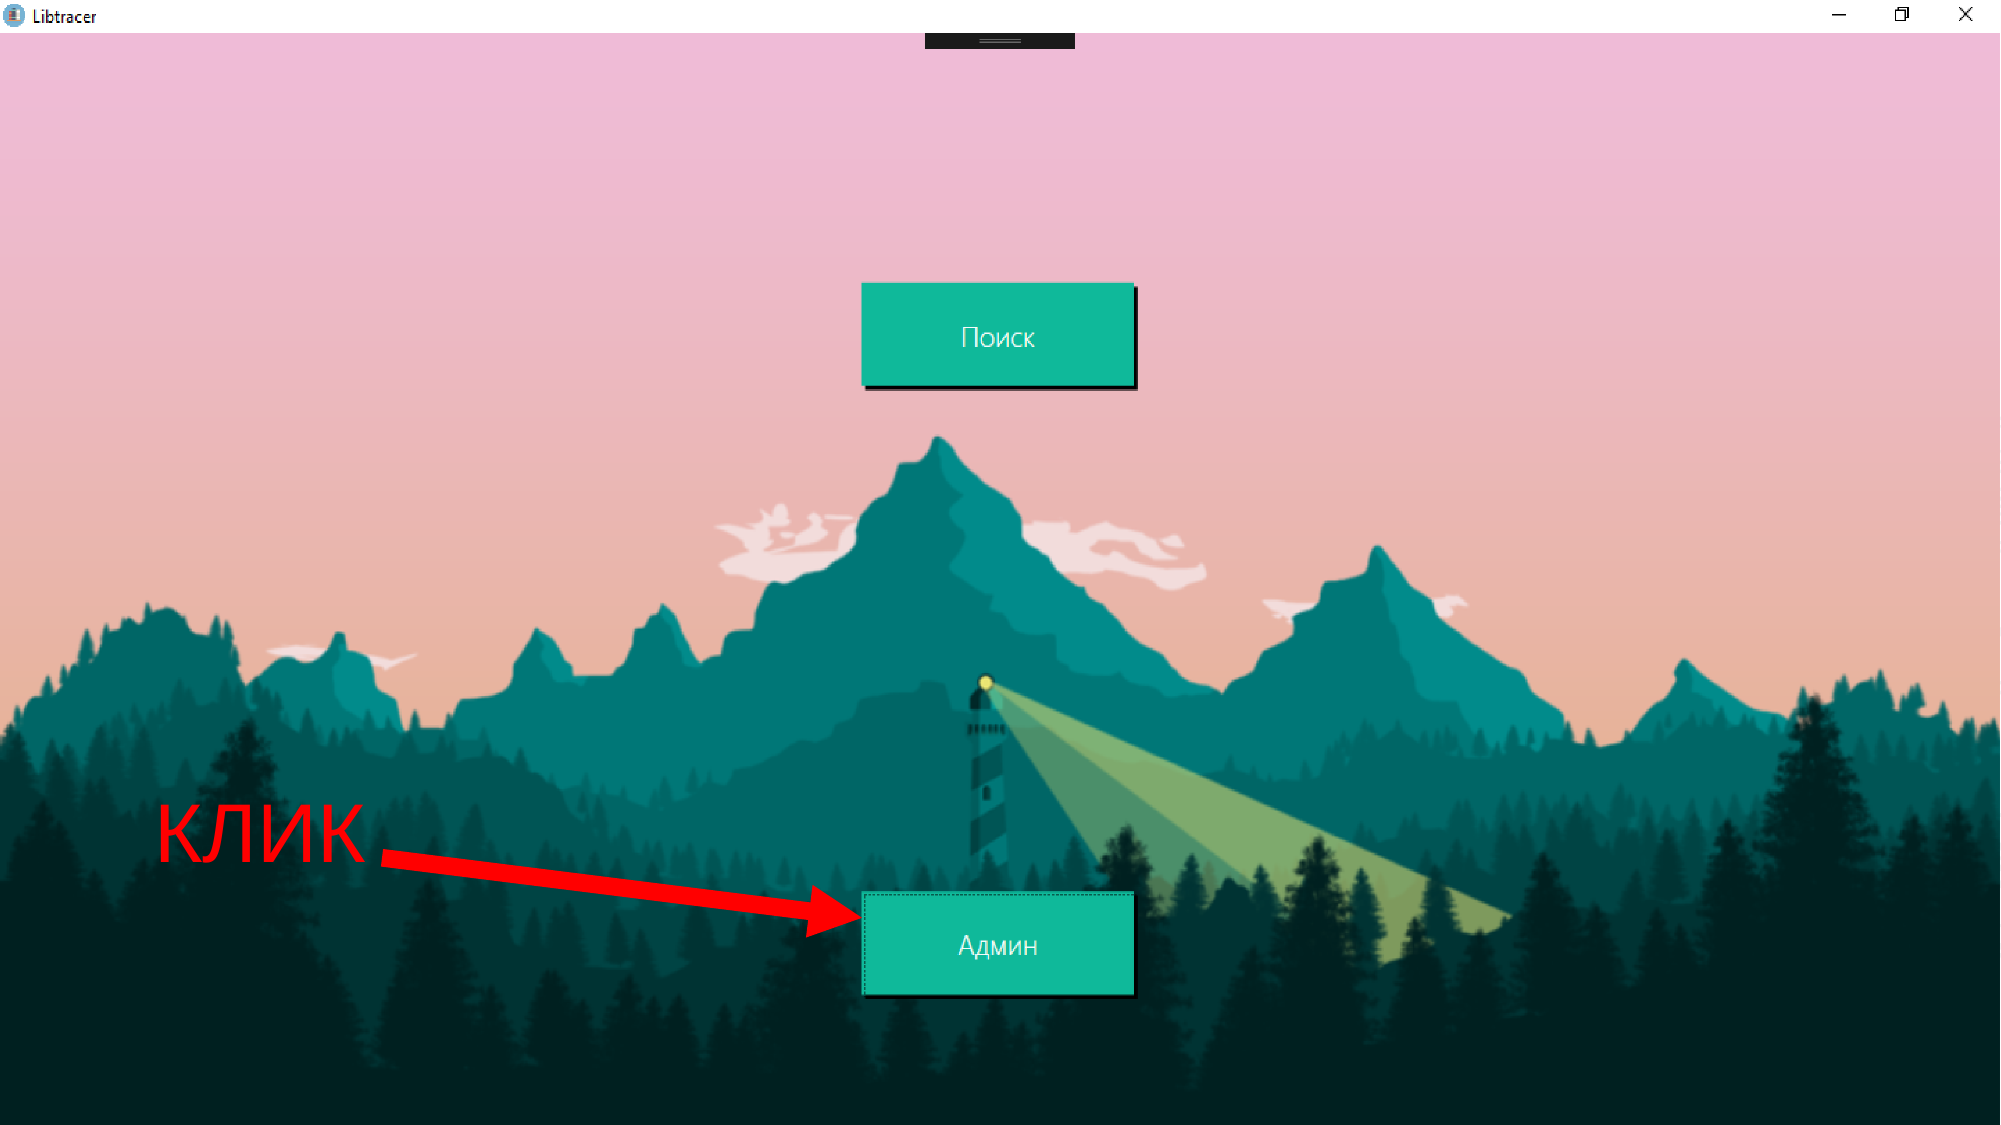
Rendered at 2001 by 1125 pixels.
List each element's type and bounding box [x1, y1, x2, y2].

text_box [381, 857, 863, 918]
picture [0, 0, 2000, 1125]
